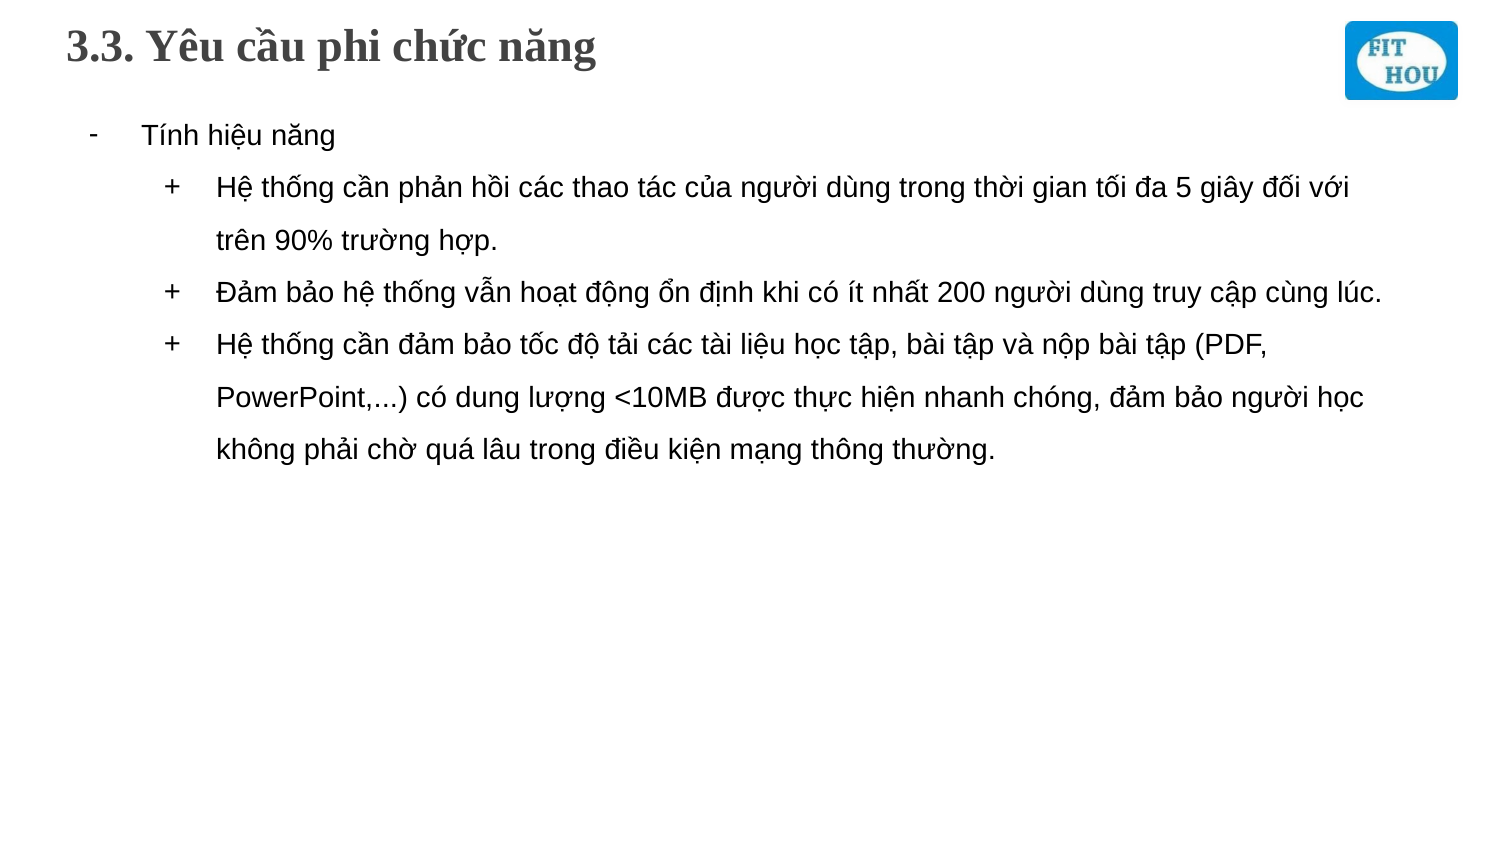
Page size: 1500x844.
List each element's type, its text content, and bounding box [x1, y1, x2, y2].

picture [1352, 31, 1447, 94]
text_box Tính hiệu năng Hệ thống cần phản hồi các thao tác của người dùng trong thời gian tối đa 5 giây đối với trên 90% trường hợp. Đảm bảo hệ thống vẫn hoạt động ổn định khi có ít nhất 200 người dùng truy cập cùng lúc. Hệ thống cần đảm bảo tốc độ tải các tài liệu học tập, bài tập và nộp bài tập (PDF, PowerPoint,...) có dung lượng <10MB được thực hiện nhanh chóng, đảm bảo người học không phải chờ quá lâu trong điều kiện mạng thông thường. [51, 94, 1407, 763]
title 3.3. Yêu cầu phi chức năng [51, 0, 1449, 94]
picture [1344, 21, 1350, 28]
picture [1449, 21, 1459, 27]
